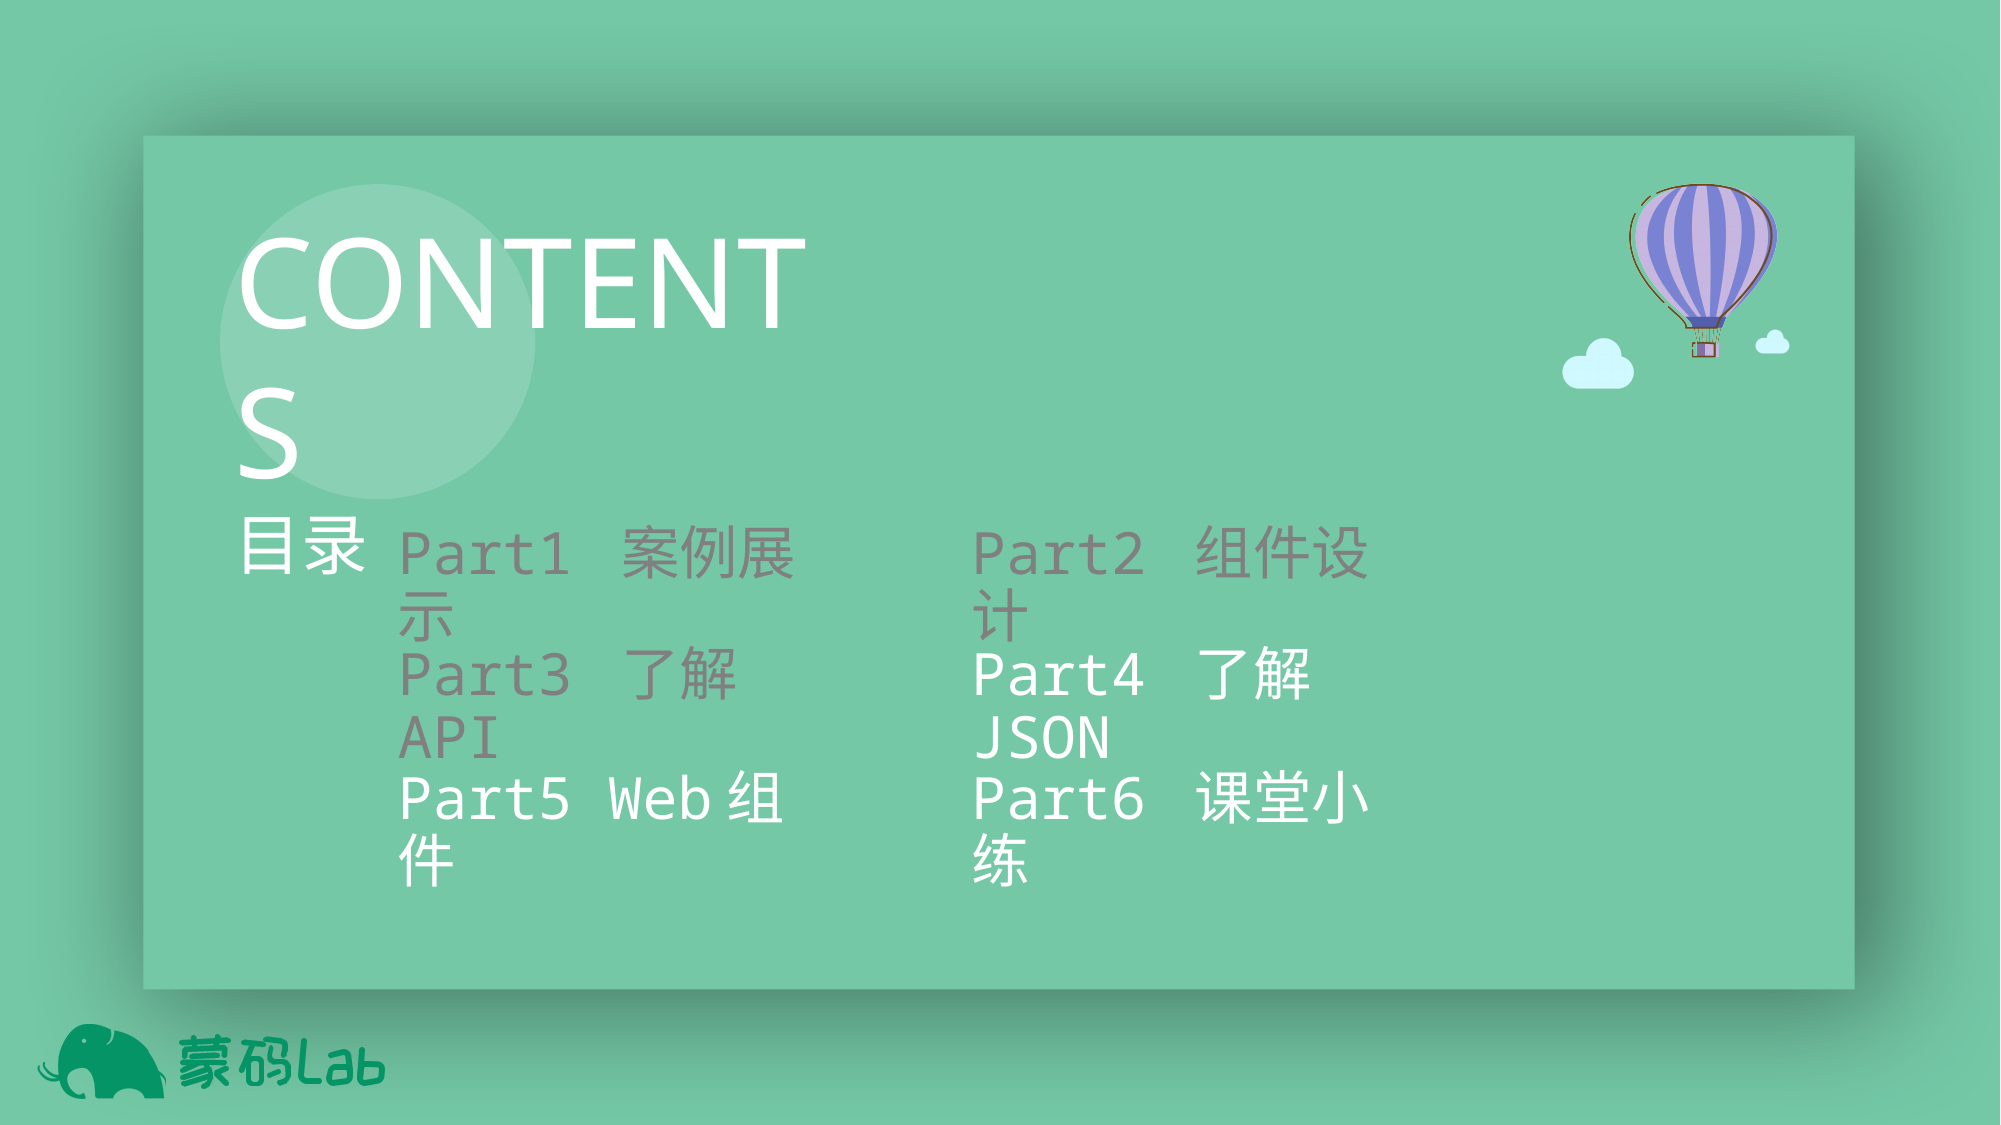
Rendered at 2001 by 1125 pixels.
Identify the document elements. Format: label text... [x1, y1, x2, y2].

picture [26, 1015, 394, 1108]
list Part3 了解API [382, 637, 824, 759]
list Part6 课堂小练 [956, 761, 1397, 883]
list Part5 Web组件 [382, 761, 824, 883]
list Part1 案例展示 [382, 517, 824, 637]
list Part2 组件设计 [956, 517, 1397, 637]
list Part4 了解JSON [956, 637, 1397, 759]
